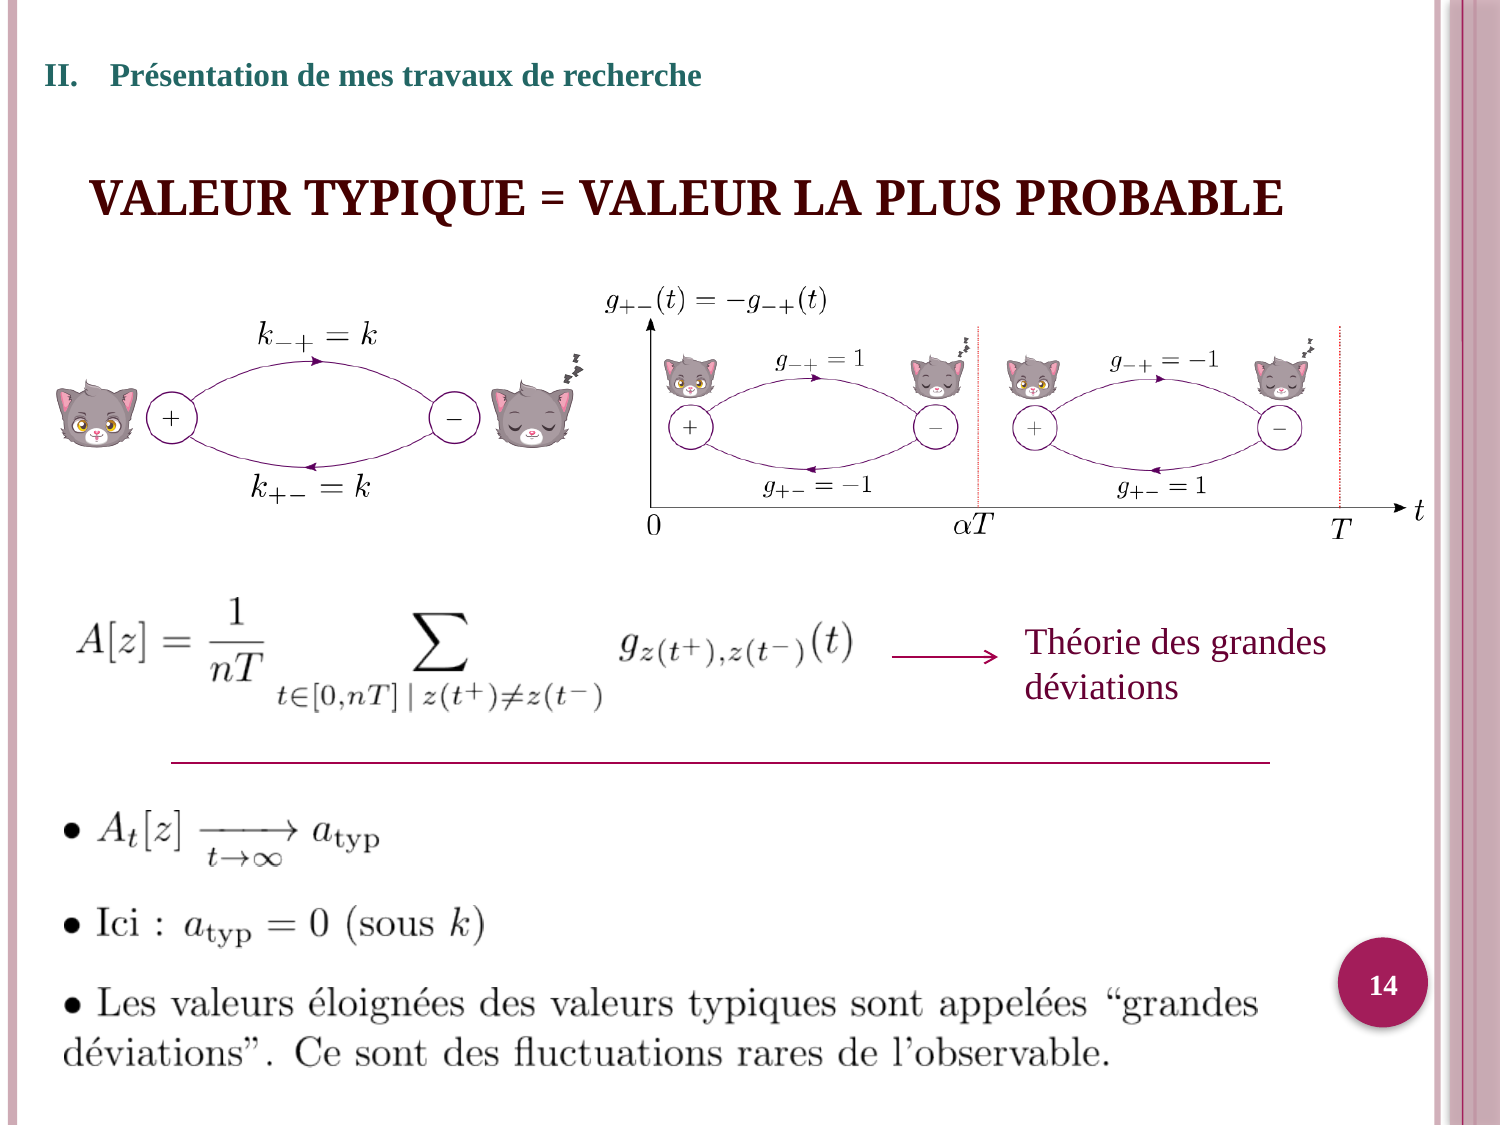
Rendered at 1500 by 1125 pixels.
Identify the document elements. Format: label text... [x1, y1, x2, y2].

picture [64, 809, 382, 868]
slide_number 14 [1333, 940, 1434, 1027]
picture [64, 987, 1258, 1068]
footer Présentation de mes travaux de recherche [29, 42, 1022, 103]
picture [64, 904, 485, 950]
text_box Théorie des grandes déviations [1009, 609, 1424, 715]
picture [76, 597, 854, 714]
picture [604, 286, 1424, 540]
title Valeur typique = valeur la plus probable [75, 125, 1424, 233]
picture [52, 320, 586, 504]
